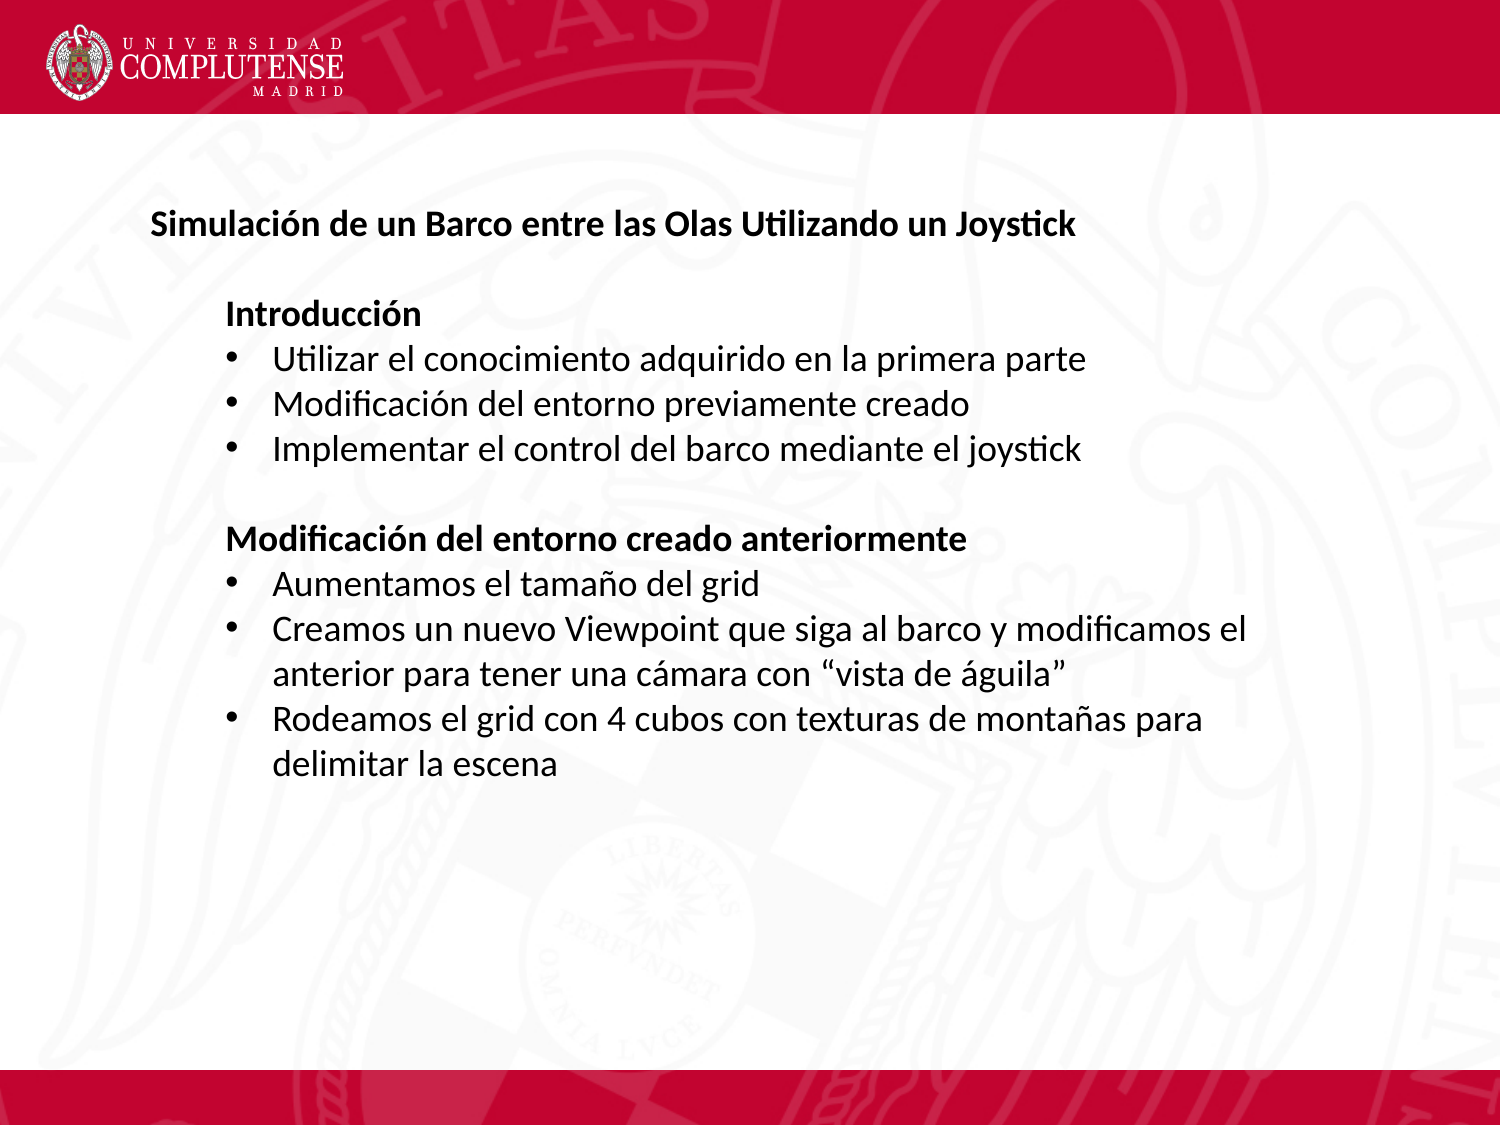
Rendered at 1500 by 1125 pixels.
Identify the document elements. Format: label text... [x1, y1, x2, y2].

picture [0, 0, 1500, 1125]
text_box Simulación de un Barco entre las Olas Utilizando un Joystick Introducción Utilizar el conocimiento adquirido en la primera parte Modificación del entorno previamente creado Implementar el control del barco mediante el joystick Modificación del entorno creado anteriormente Aumentamos el tamaño del grid Creamos un nuevo Viewpoint que siga al barco y modificamos el anterior para tener una cámara con “vista de águila” Rodeamos el grid con 4 cubos con texturas de montañas para delimitar la escena [135, 191, 1365, 837]
